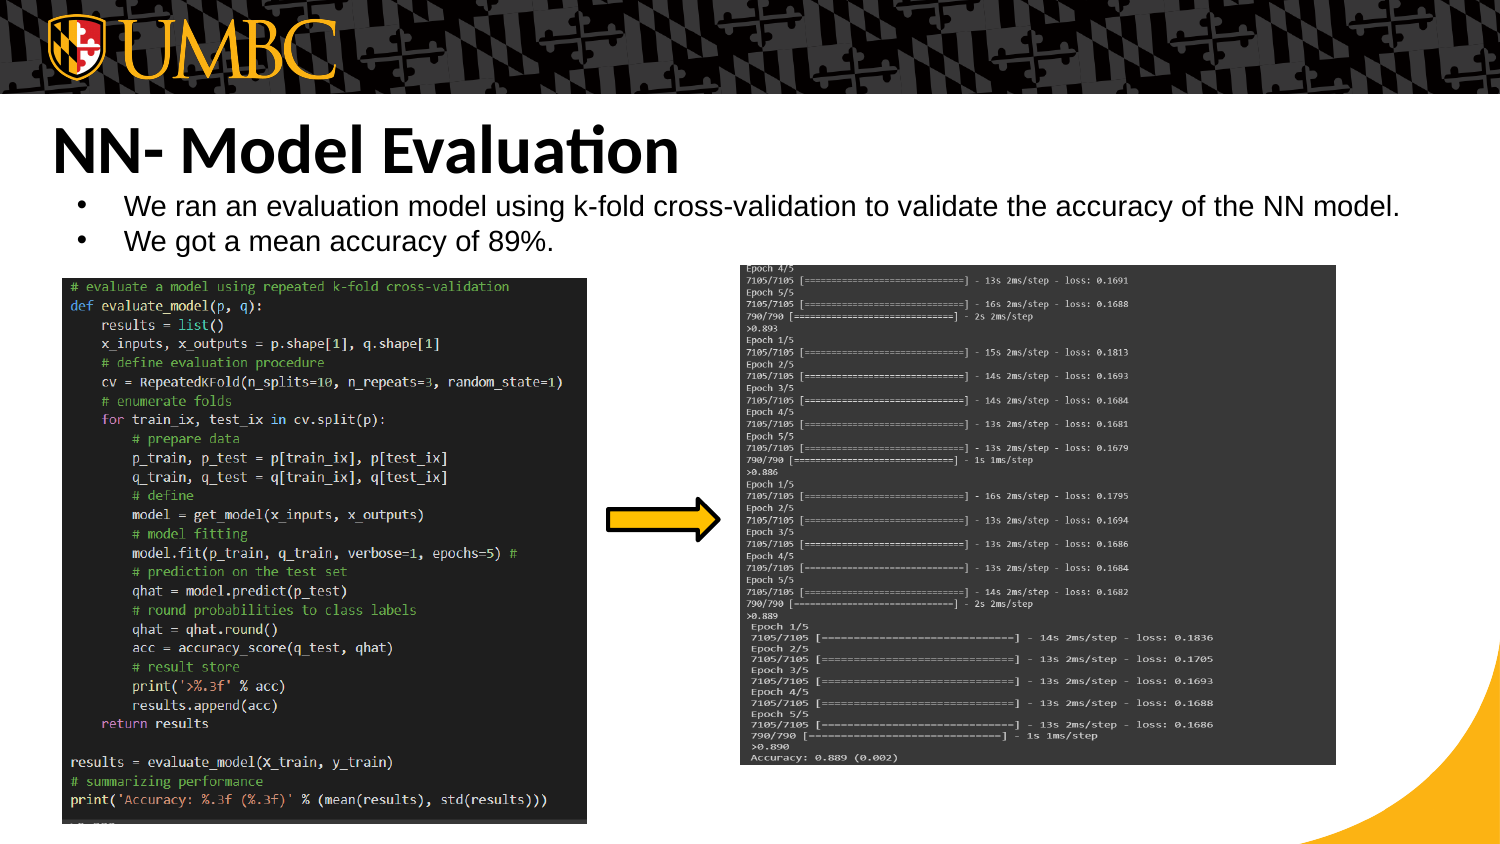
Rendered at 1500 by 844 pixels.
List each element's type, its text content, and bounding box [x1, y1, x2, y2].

text_box [606, 496, 721, 543]
picture [0, 0, 1500, 94]
picture [739, 265, 1500, 844]
picture [61, 278, 587, 825]
text_box We ran an evaluation model using k-fold cross-validation to validate the accuracy of the NN model. We got a mean accuracy of 89%. [62, 179, 1443, 265]
title NN- Model Evaluation [37, 97, 764, 197]
